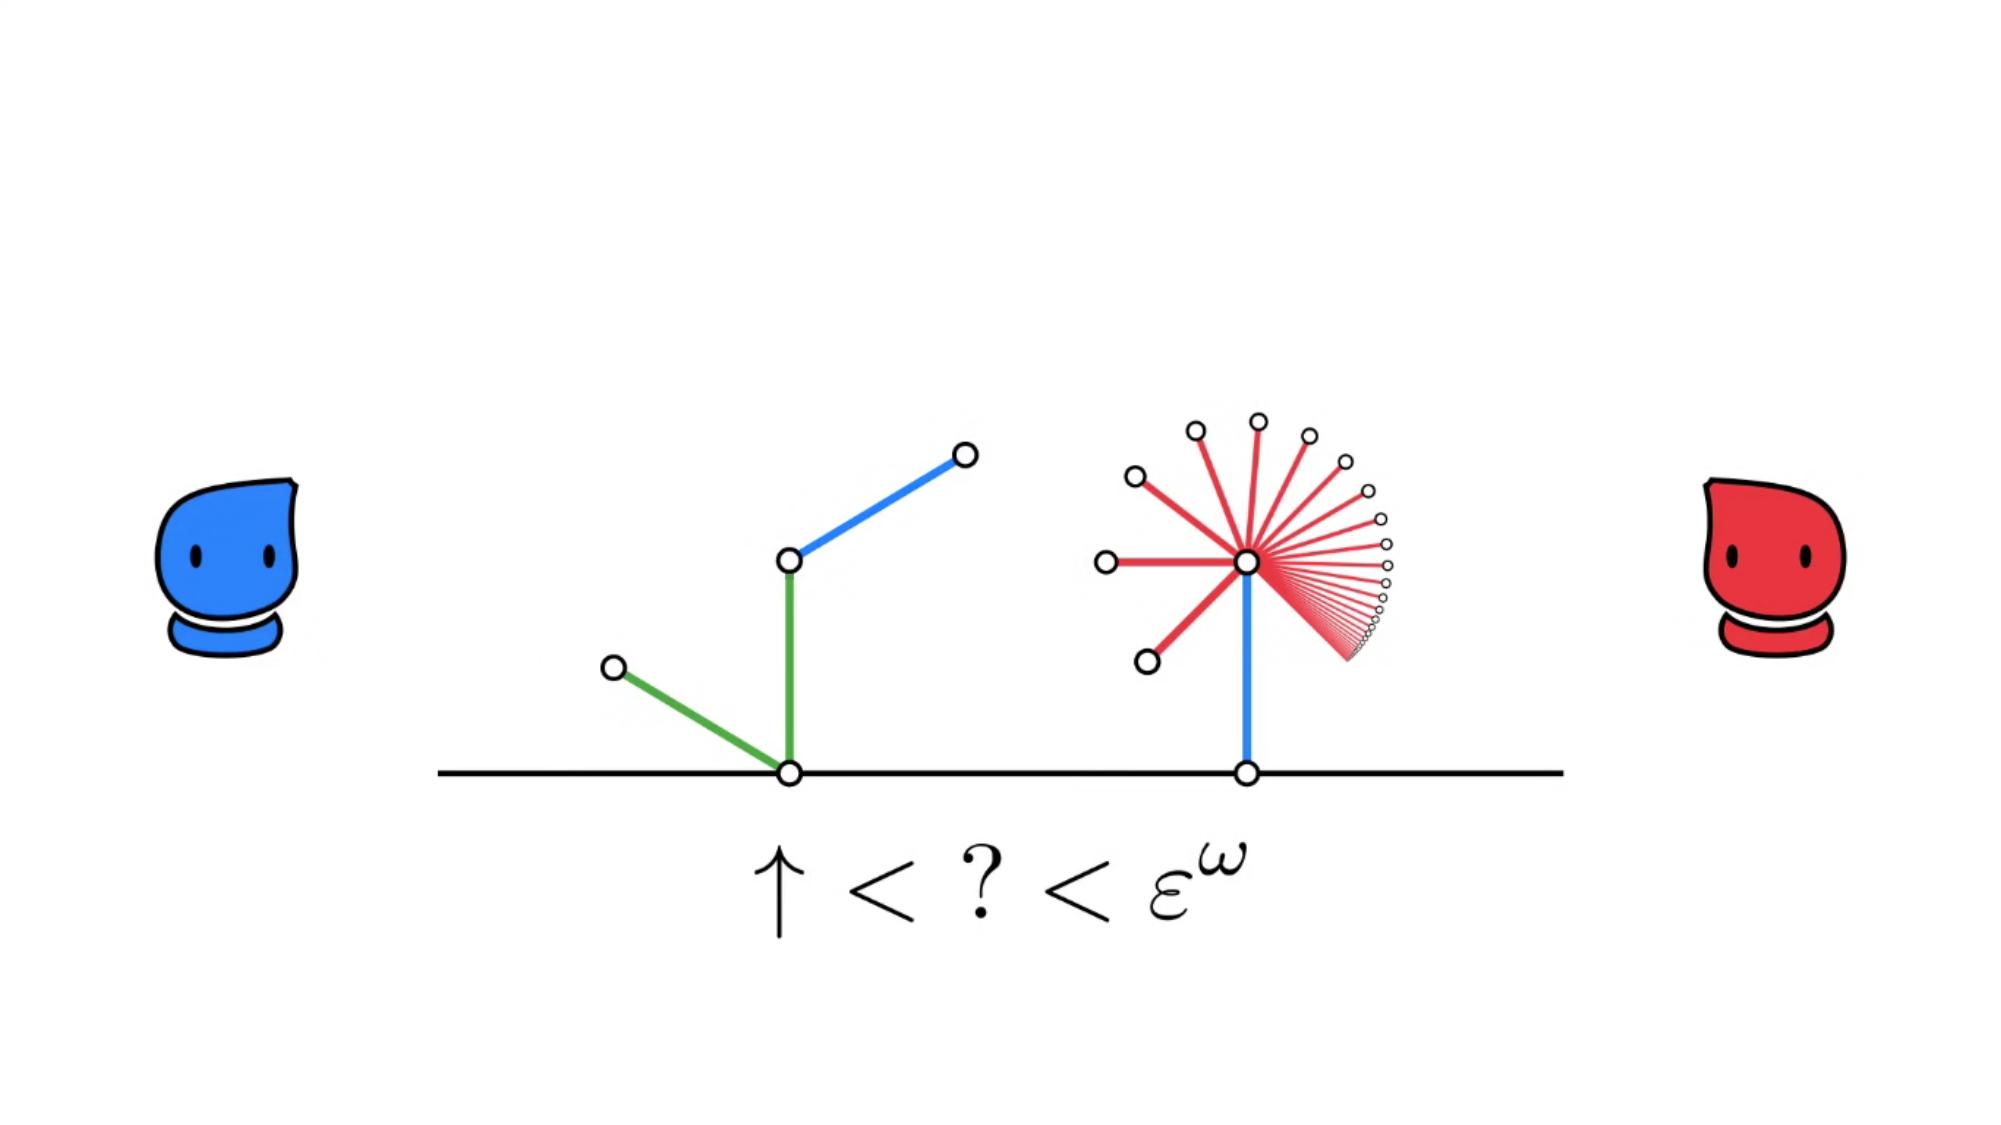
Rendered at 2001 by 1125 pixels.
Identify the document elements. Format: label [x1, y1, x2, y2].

list [0, 0, 2000, 1125]
